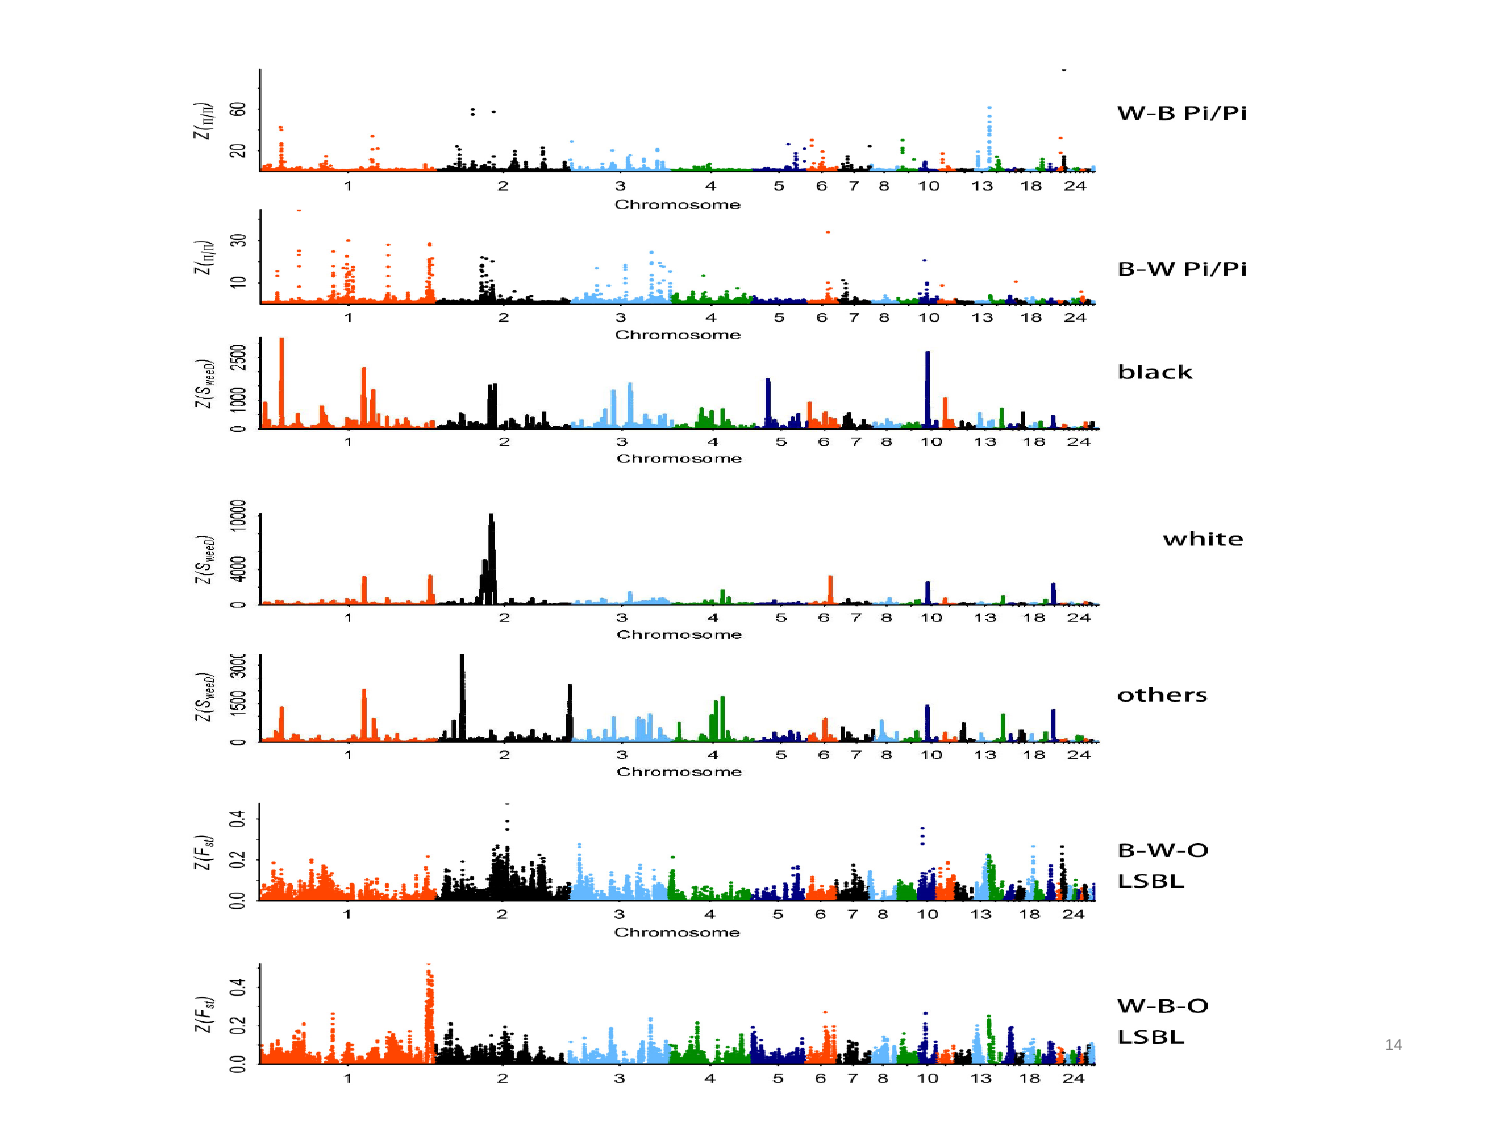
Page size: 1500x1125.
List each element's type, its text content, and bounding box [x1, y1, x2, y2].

slide_number 14 [1378, 1022, 1418, 1057]
picture [82, 23, 1378, 1112]
